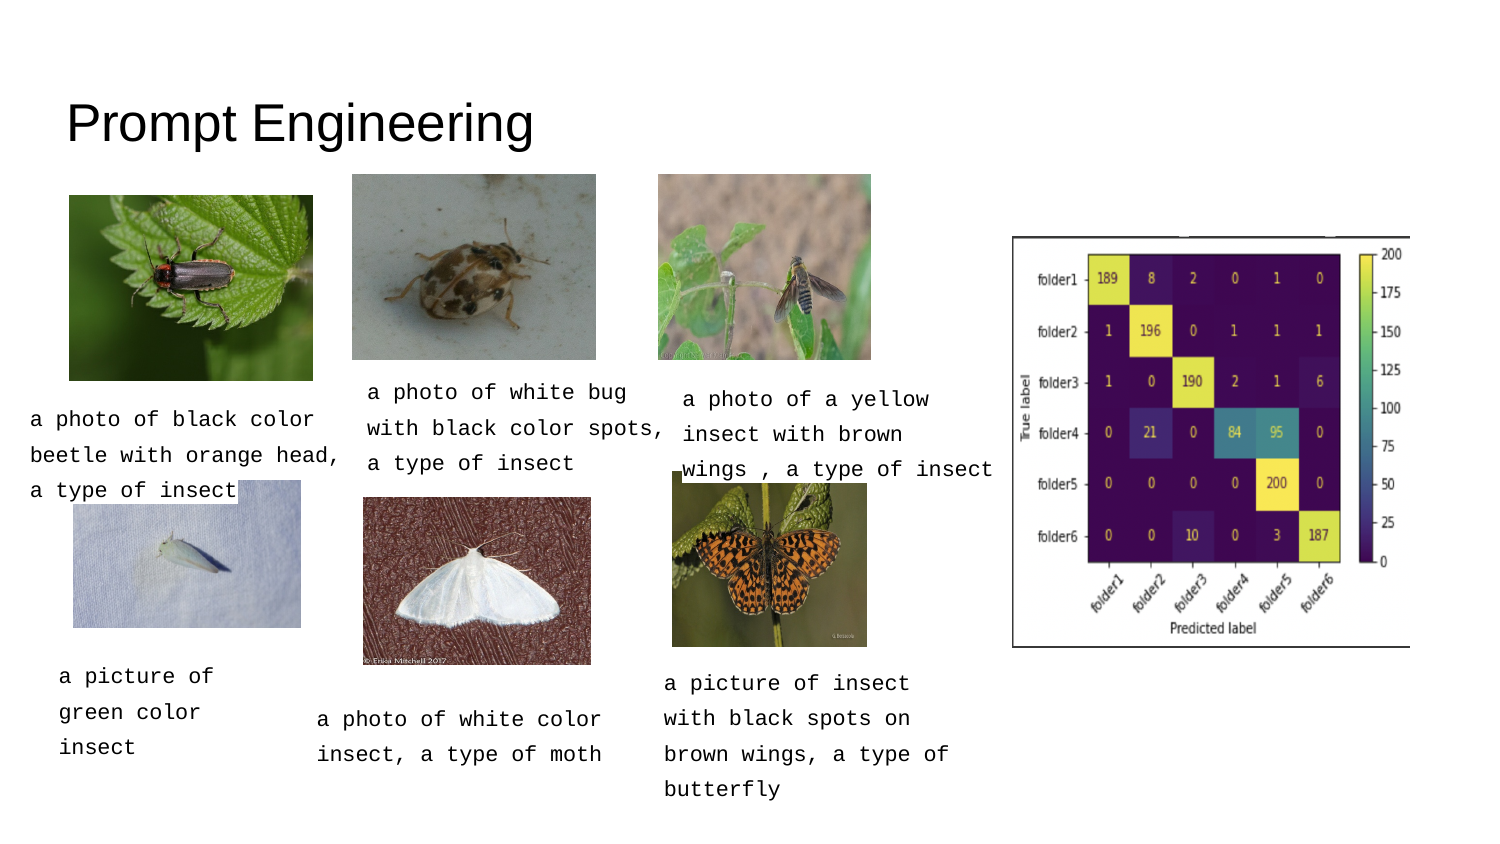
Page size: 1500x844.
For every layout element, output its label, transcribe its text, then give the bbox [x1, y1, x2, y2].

text_box a photo of black color beetle with orange head, a type of insect [14, 380, 357, 571]
picture [362, 497, 591, 665]
text_box a photo of white bug with black color spots, a type of insect [352, 389, 667, 517]
text_box a photo of white color insect, a type of moth [301, 680, 647, 817]
picture [1012, 236, 1410, 648]
picture [73, 480, 301, 629]
text_box a picture of insect with black spots on brown wings, a type of butterfly [648, 644, 979, 842]
text_box a picture of green color insect [43, 637, 305, 774]
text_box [68, 174, 872, 381]
text_box a photo of a yellow insect with brown wings , a type of insect [667, 359, 1007, 523]
title Prompt Engineering [51, 72, 1449, 167]
picture [672, 470, 867, 648]
